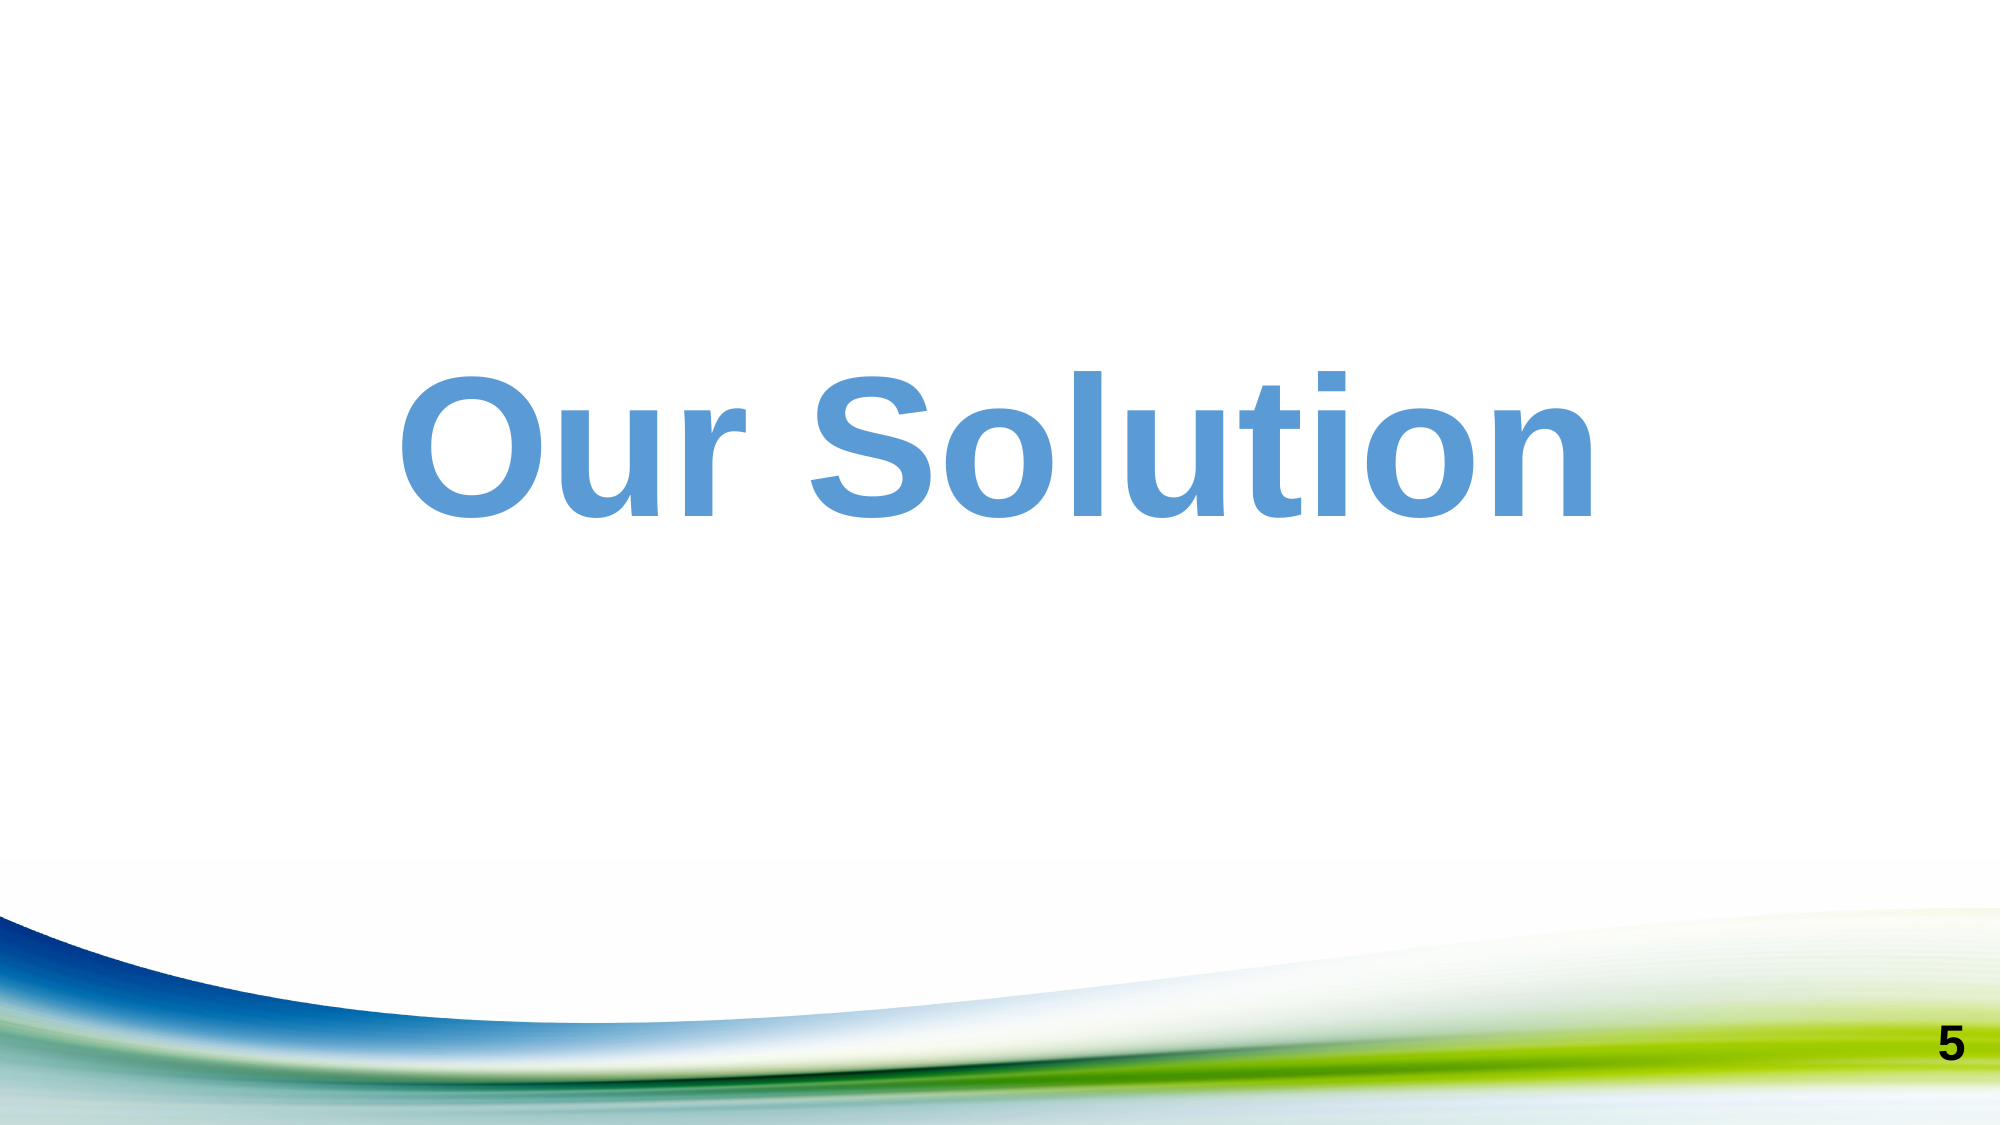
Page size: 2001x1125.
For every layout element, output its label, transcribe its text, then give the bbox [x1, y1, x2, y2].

text_box Our Solution [373, 308, 1627, 632]
picture [0, 858, 2000, 1125]
